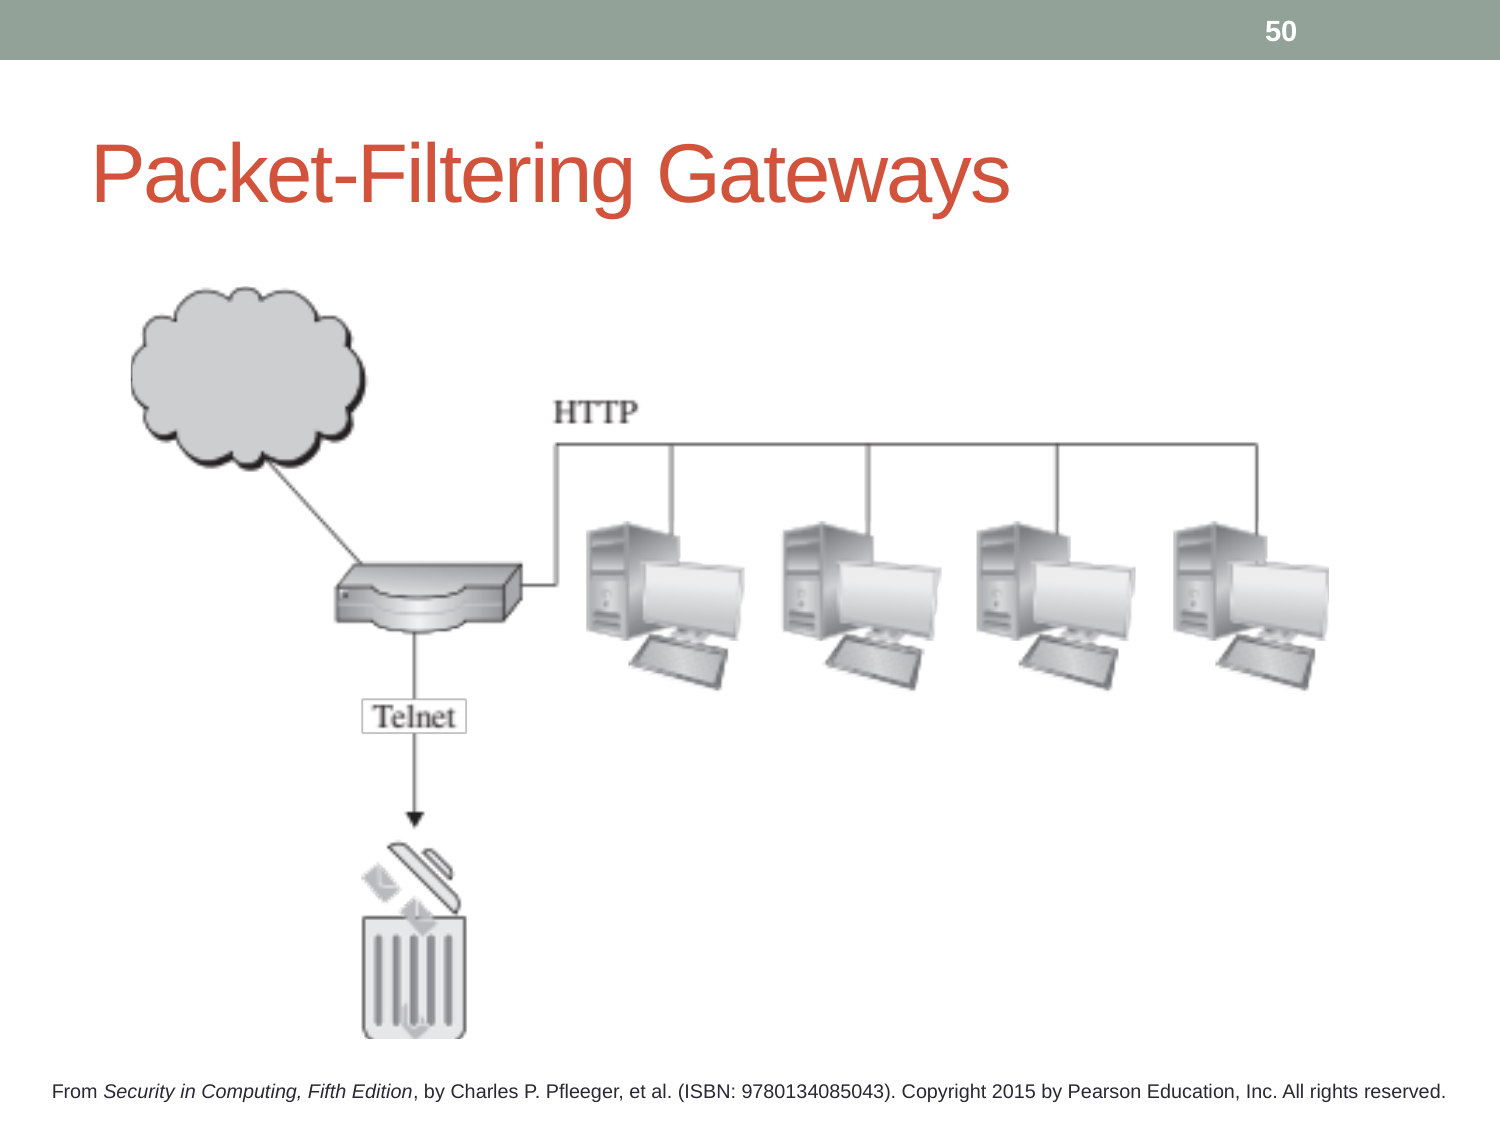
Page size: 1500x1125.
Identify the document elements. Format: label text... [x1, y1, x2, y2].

slide_number 50 [1250, 3, 1425, 57]
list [101, 249, 1363, 1066]
title Packet-Filtering Gateways [75, 87, 1425, 250]
footer From Security in Computing, Fifth Edition, by Charles P. Pfleeger, et al. (ISBN: 9780134085043). Copyright 2015 by Pearson Education, Inc. All rights reserved. [0, 1075, 1500, 1125]
